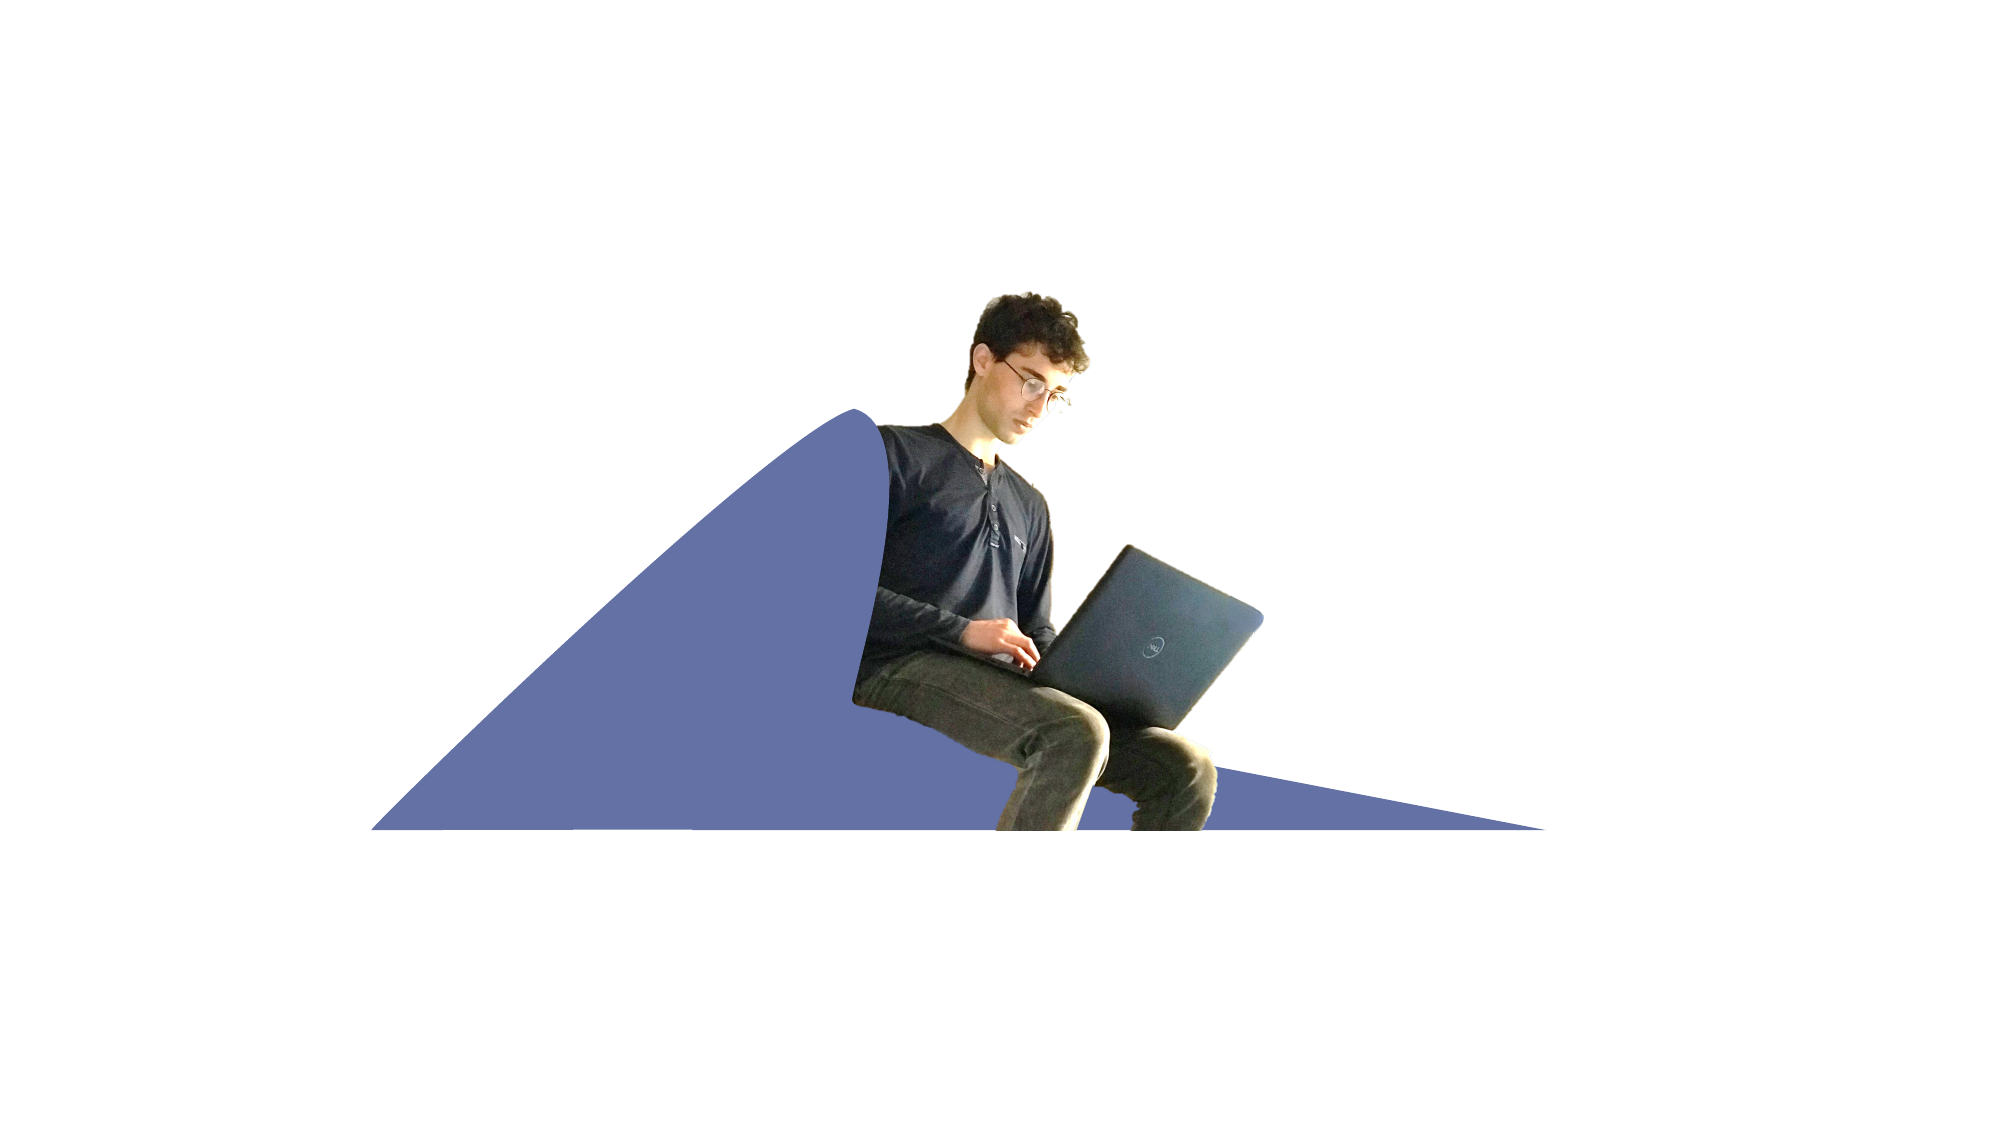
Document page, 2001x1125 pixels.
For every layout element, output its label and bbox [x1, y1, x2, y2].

text_box [369, 441, 797, 832]
picture [797, 270, 1271, 831]
text_box [364, 239, 1547, 831]
